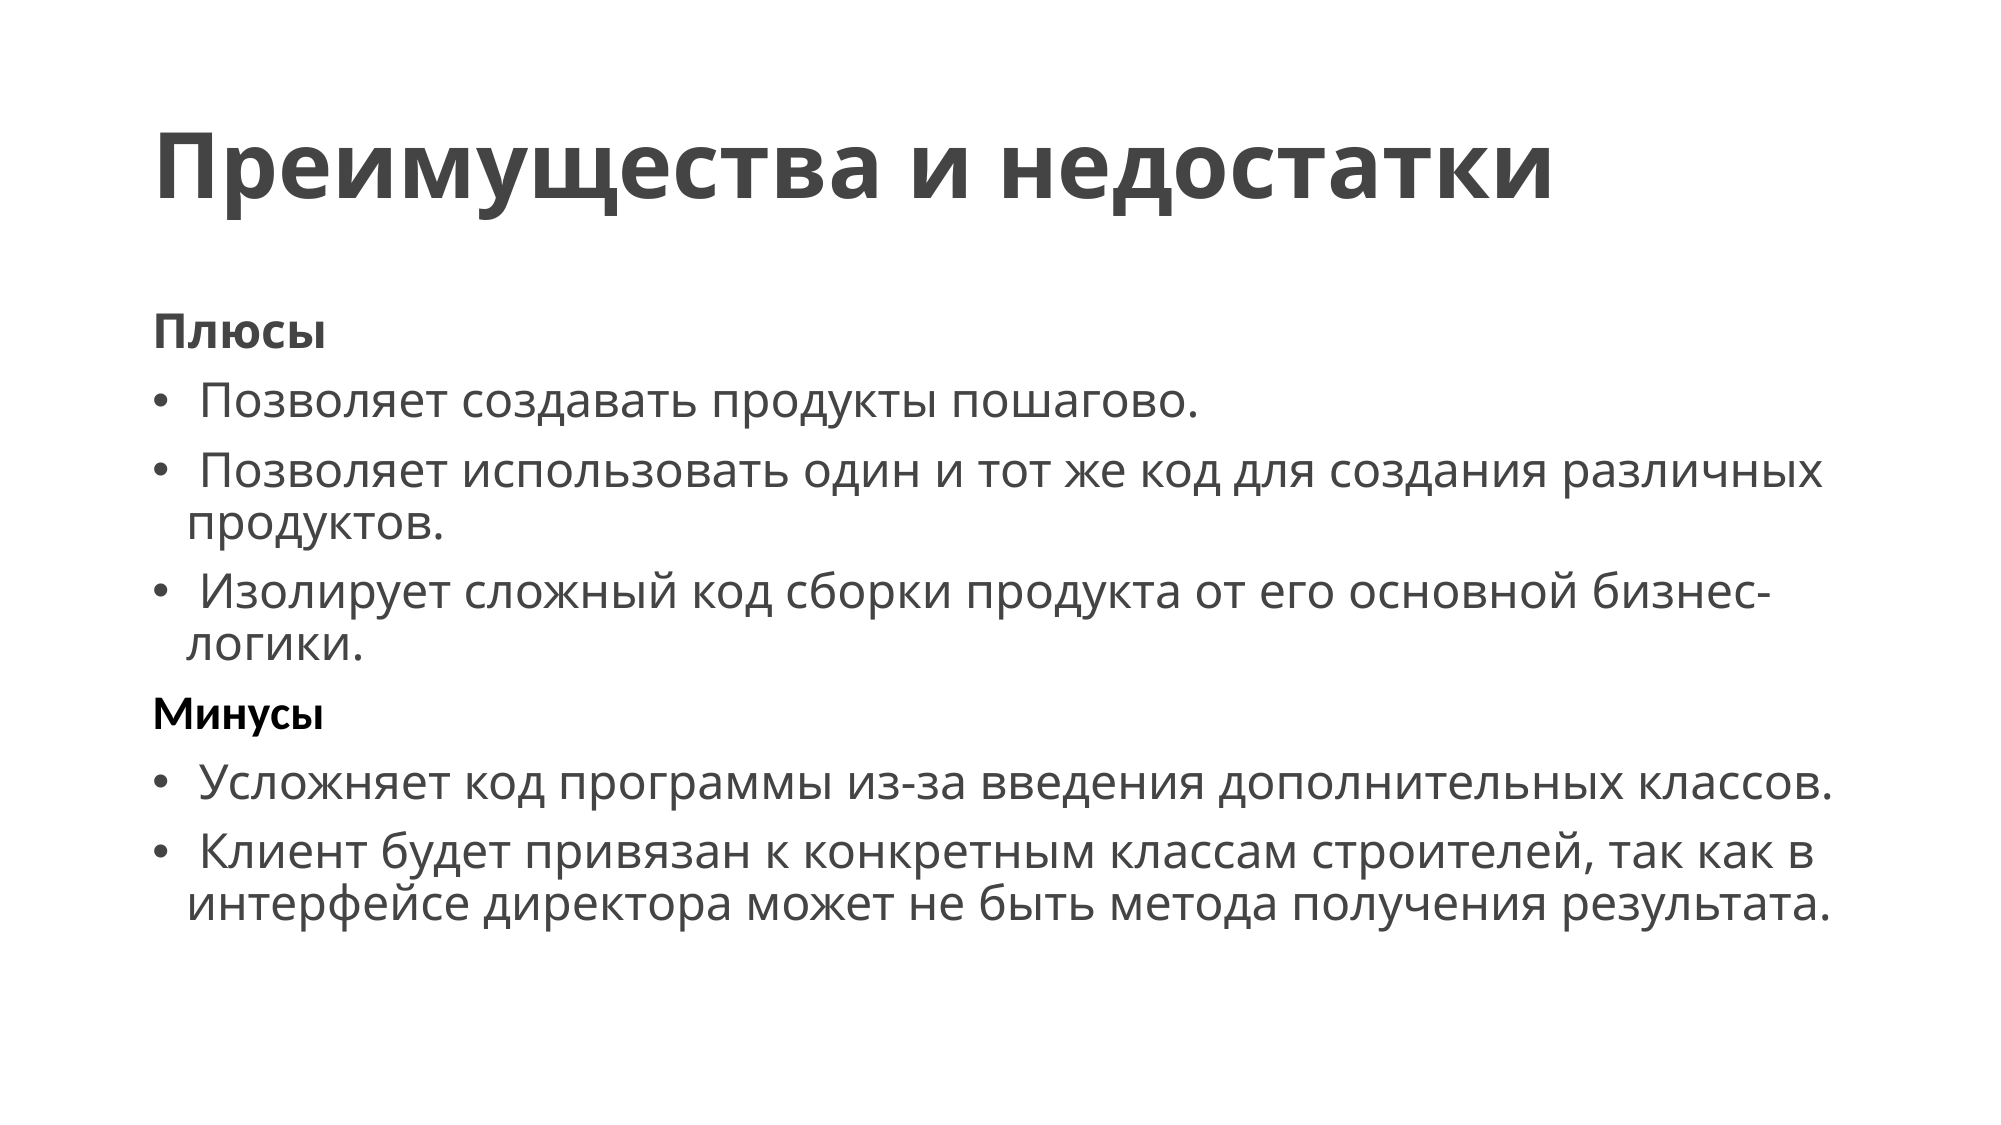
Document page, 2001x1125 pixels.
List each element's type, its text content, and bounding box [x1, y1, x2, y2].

list Плюсы Позволяет создавать продукты пошагово. Позволяет использовать один и тот же код для создания различных продуктов. Изолирует сложный код сборки продукта от его основной бизнес-логики. Минусы Усложняет код программы из-за введения дополнительных классов. Клиент будет привязан к конкретным классам строителей, так как в интерфейсе директора может не быть метода получения результата. [137, 299, 1863, 1014]
title Преимущества и недостатки [137, 59, 1863, 278]
